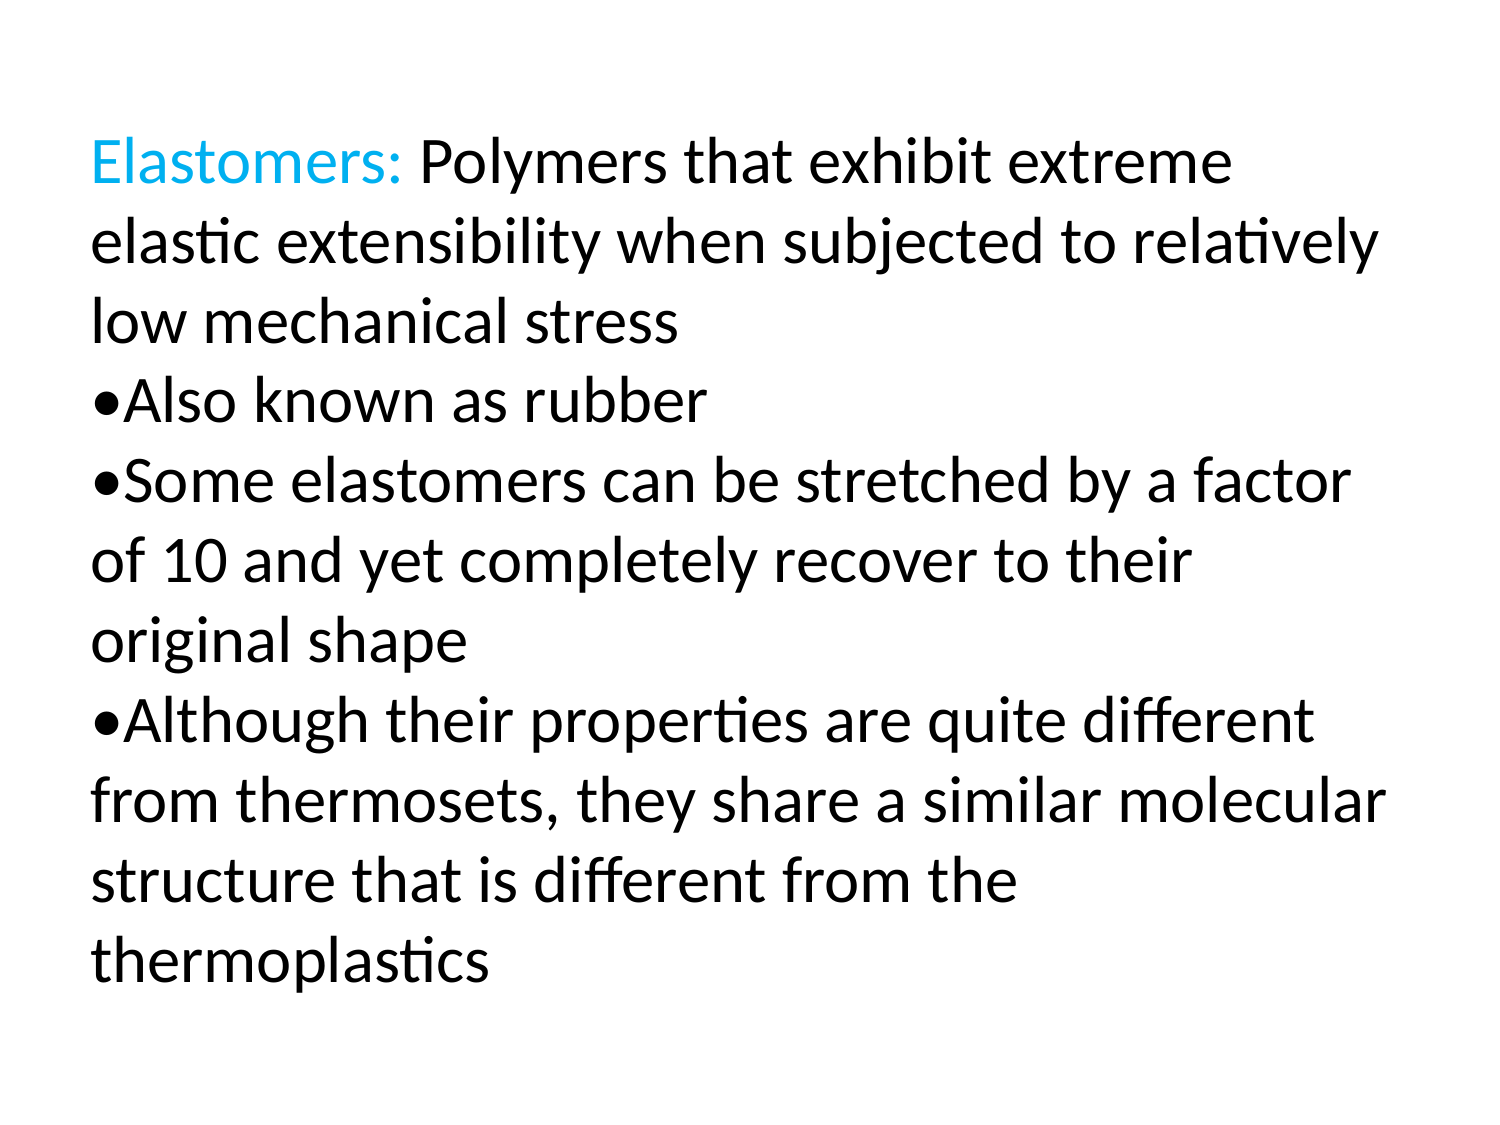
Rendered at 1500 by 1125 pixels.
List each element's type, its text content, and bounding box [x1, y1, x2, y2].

title Elastomers: Polymers that exhibit extreme elastic extensibility when subjected to relatively low mechanical stress •Also known as rubber •Some elastomers can be stretched by a factor of 10 and yet completely recover to their original shape •Although their properties are quite different from thermosets, they share a similar molecular structure that is different from the thermoplastics [75, 462, 1425, 650]
